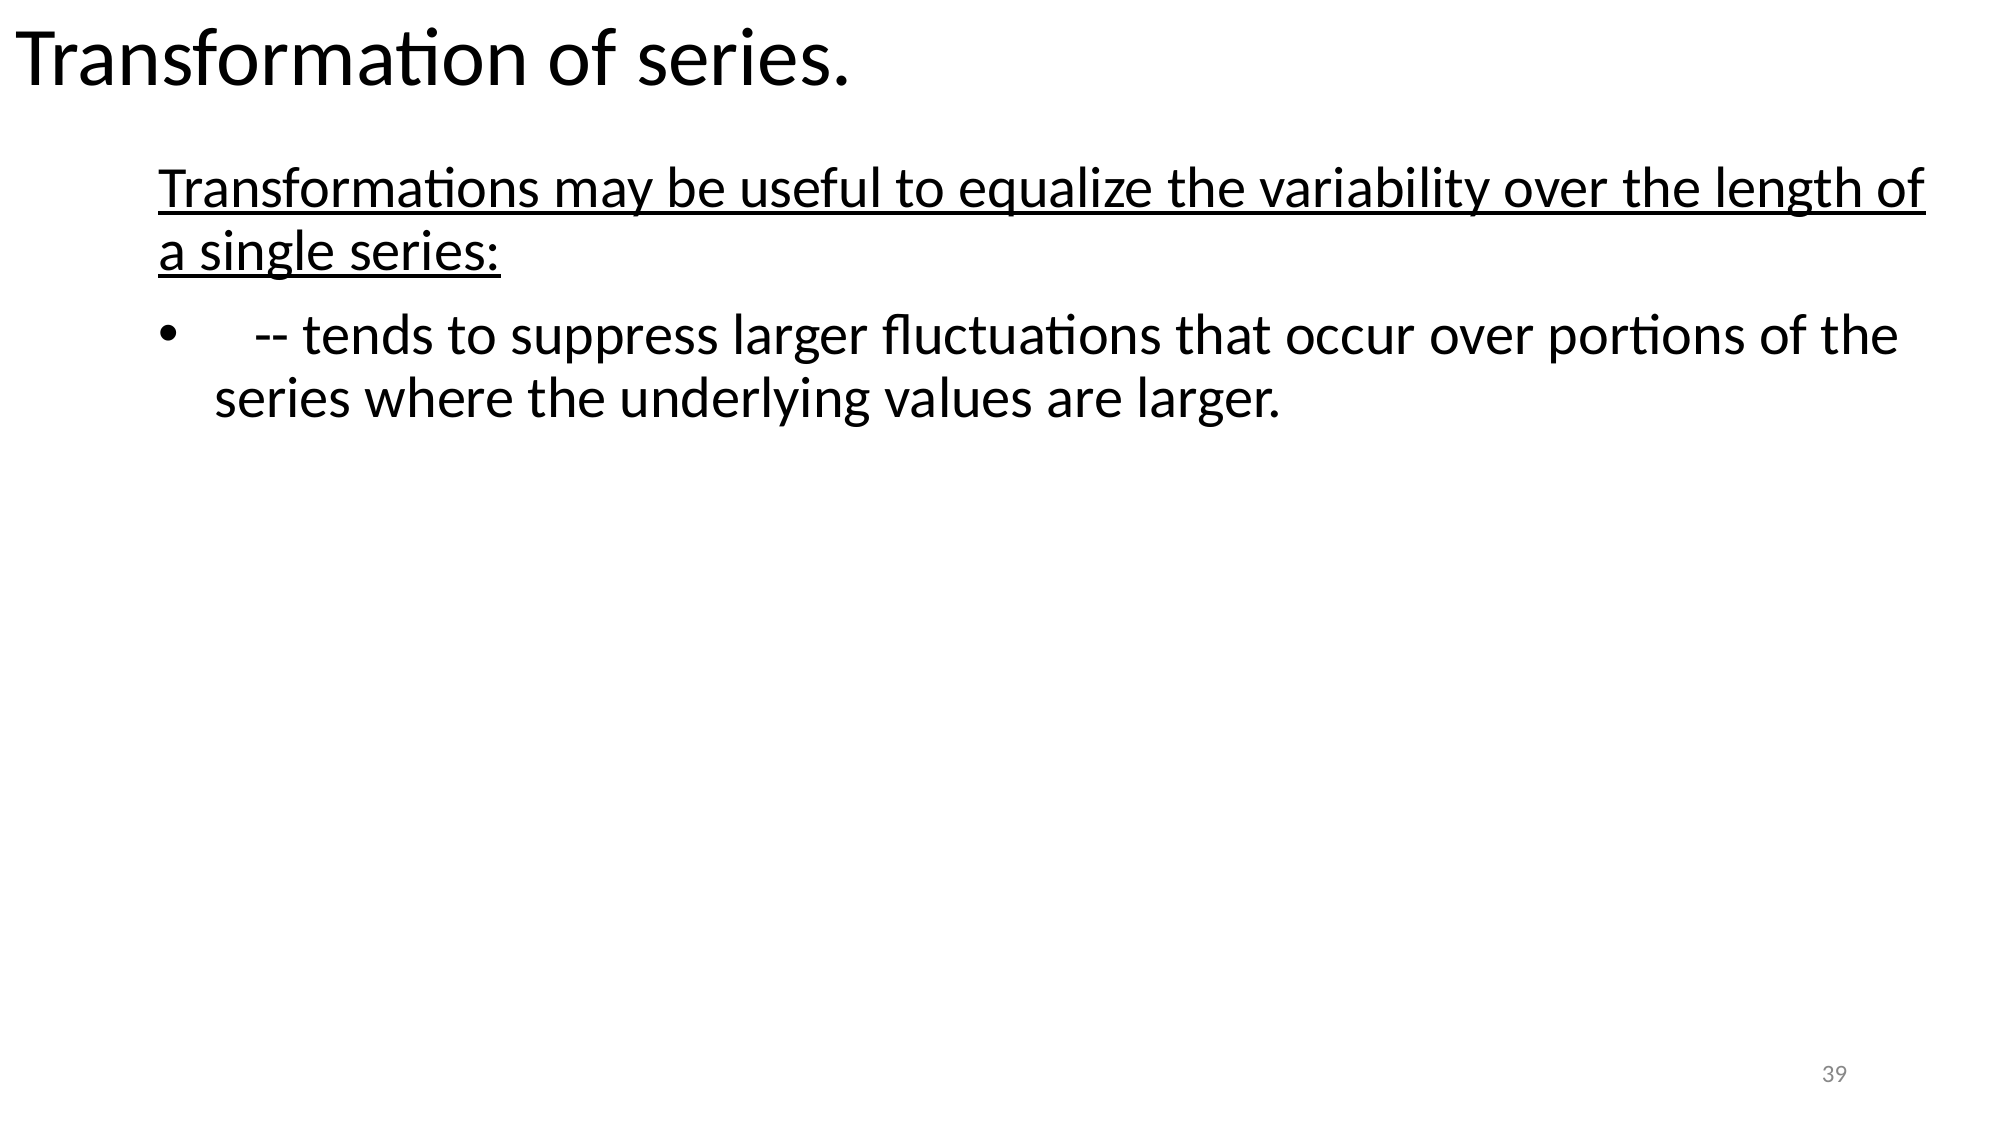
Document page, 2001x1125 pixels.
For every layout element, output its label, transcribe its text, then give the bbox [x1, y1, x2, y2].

title Transformation of series. [0, 0, 1725, 218]
slide_number 39 [1412, 1042, 1863, 1103]
